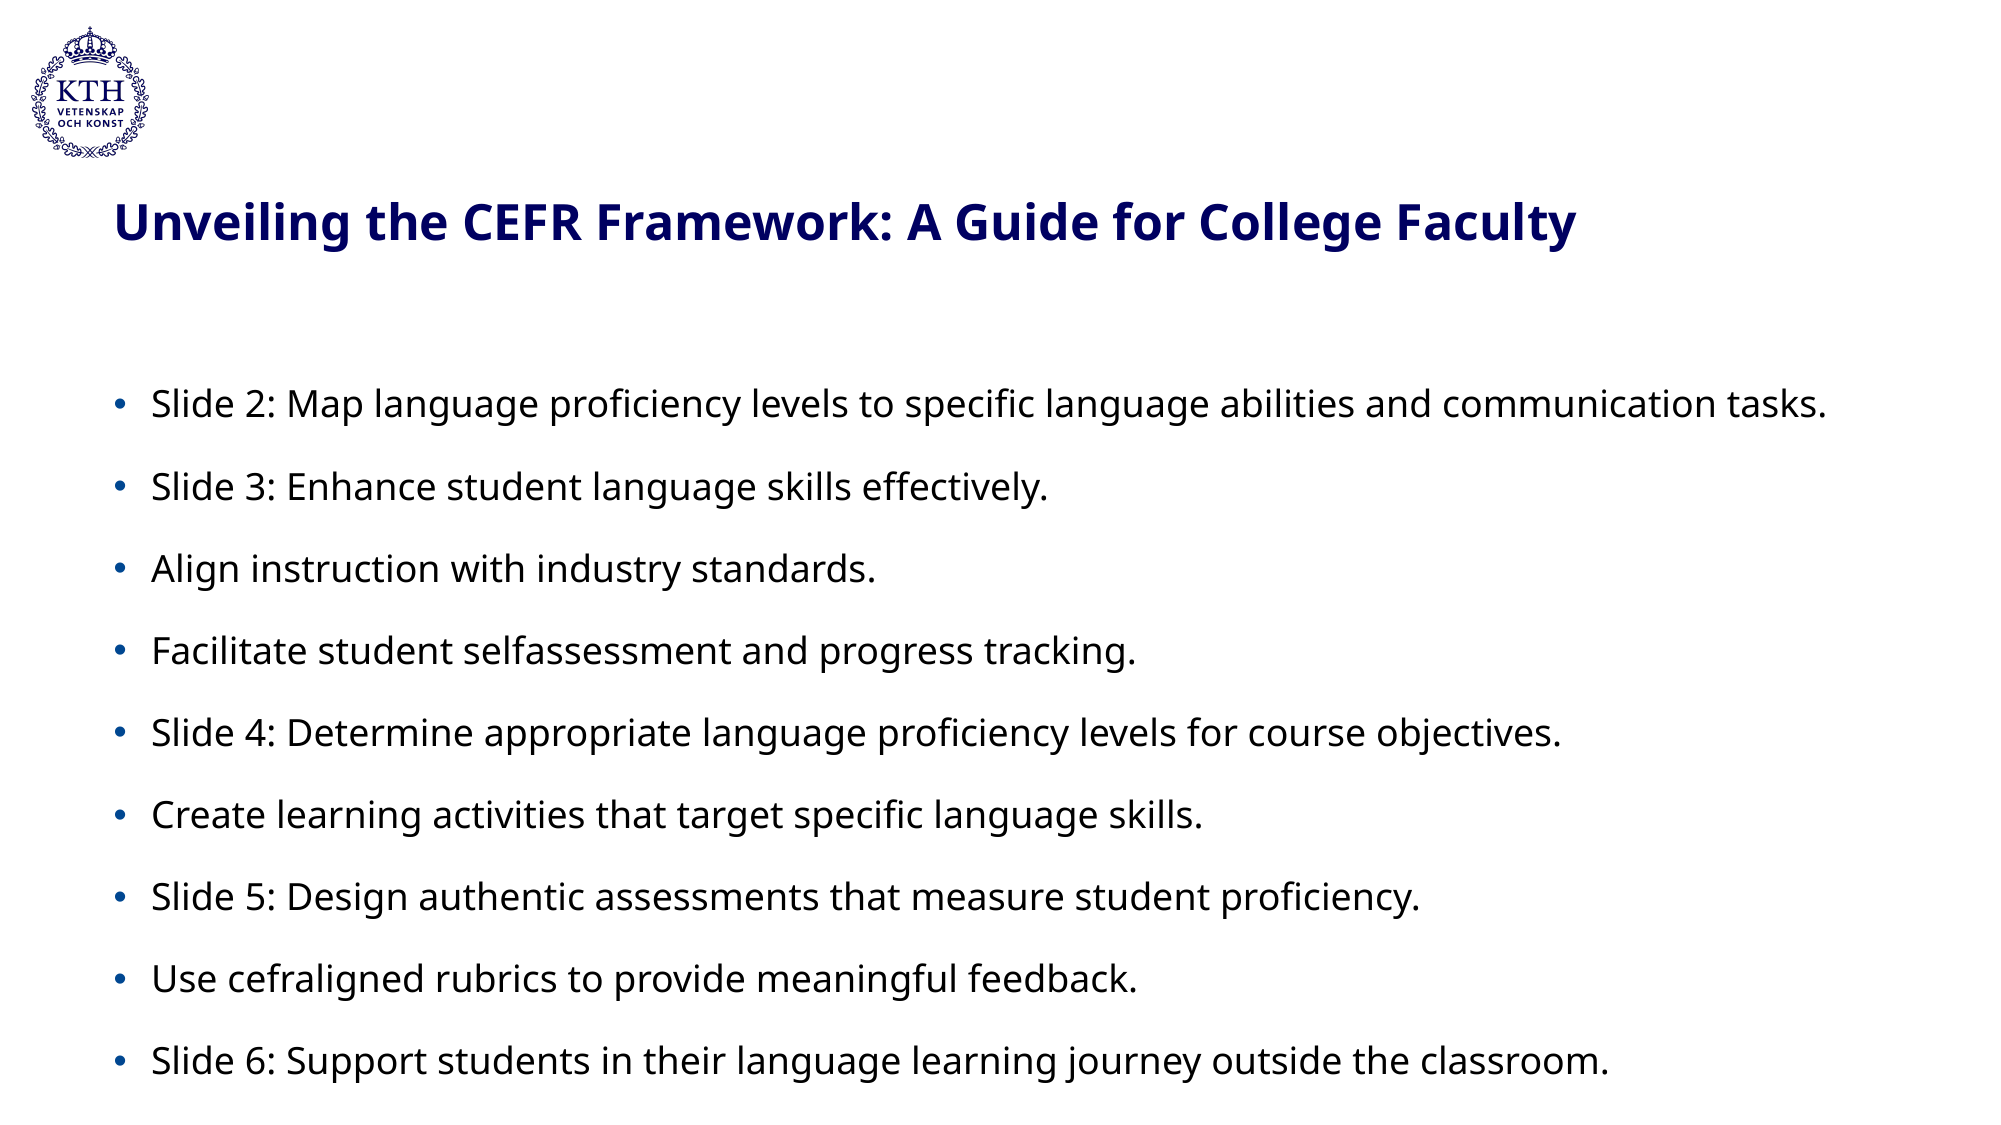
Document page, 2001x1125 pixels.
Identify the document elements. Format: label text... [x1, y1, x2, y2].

title Unveiling the CEFR Framework: A Guide for College Faculty [98, 179, 1902, 273]
list Slide 2: Map language proficiency levels to specific language abilities and communication tasks. Slide 3: Enhance student language skills effectively. Align instruction with industry standards. Facilitate student selfassessment and progress tracking. Slide 4: Determine appropriate language proficiency levels for course objectives. Create learning activities that target specific language skills. Slide 5: Design authentic assessments that measure student proficiency. Use cefraligned rubrics to provide meaningful feedback. Slide 6: Support students in their language learning journey outside the classroom. Encourage students to utilize cefrbased language assessment tools. Slide 7: Address potential learner resistance to standardized proficiency levels. Ensure that cefr implementation aligns with institutional policies and expectations. Slide 8: Collaborate with colleagues to develop cefrinformed practices. Seek professional development opportunities to enhance knowledge and skills. Regularly evaluate and adjust implementation strategies to optimize effectiveness. Slide 9: Access online cefr materials and resources. Engage with professional organizations that provide cefr guidance. Slide 10: The cefr provides a valuable framework for college faculty to enhance language instruction and assessment. By embracing cefr principles, educators can foster student language proficiency and empower them with a globally recognized measure of their language abilities. [98, 307, 1902, 1038]
picture [31, 26, 149, 158]
